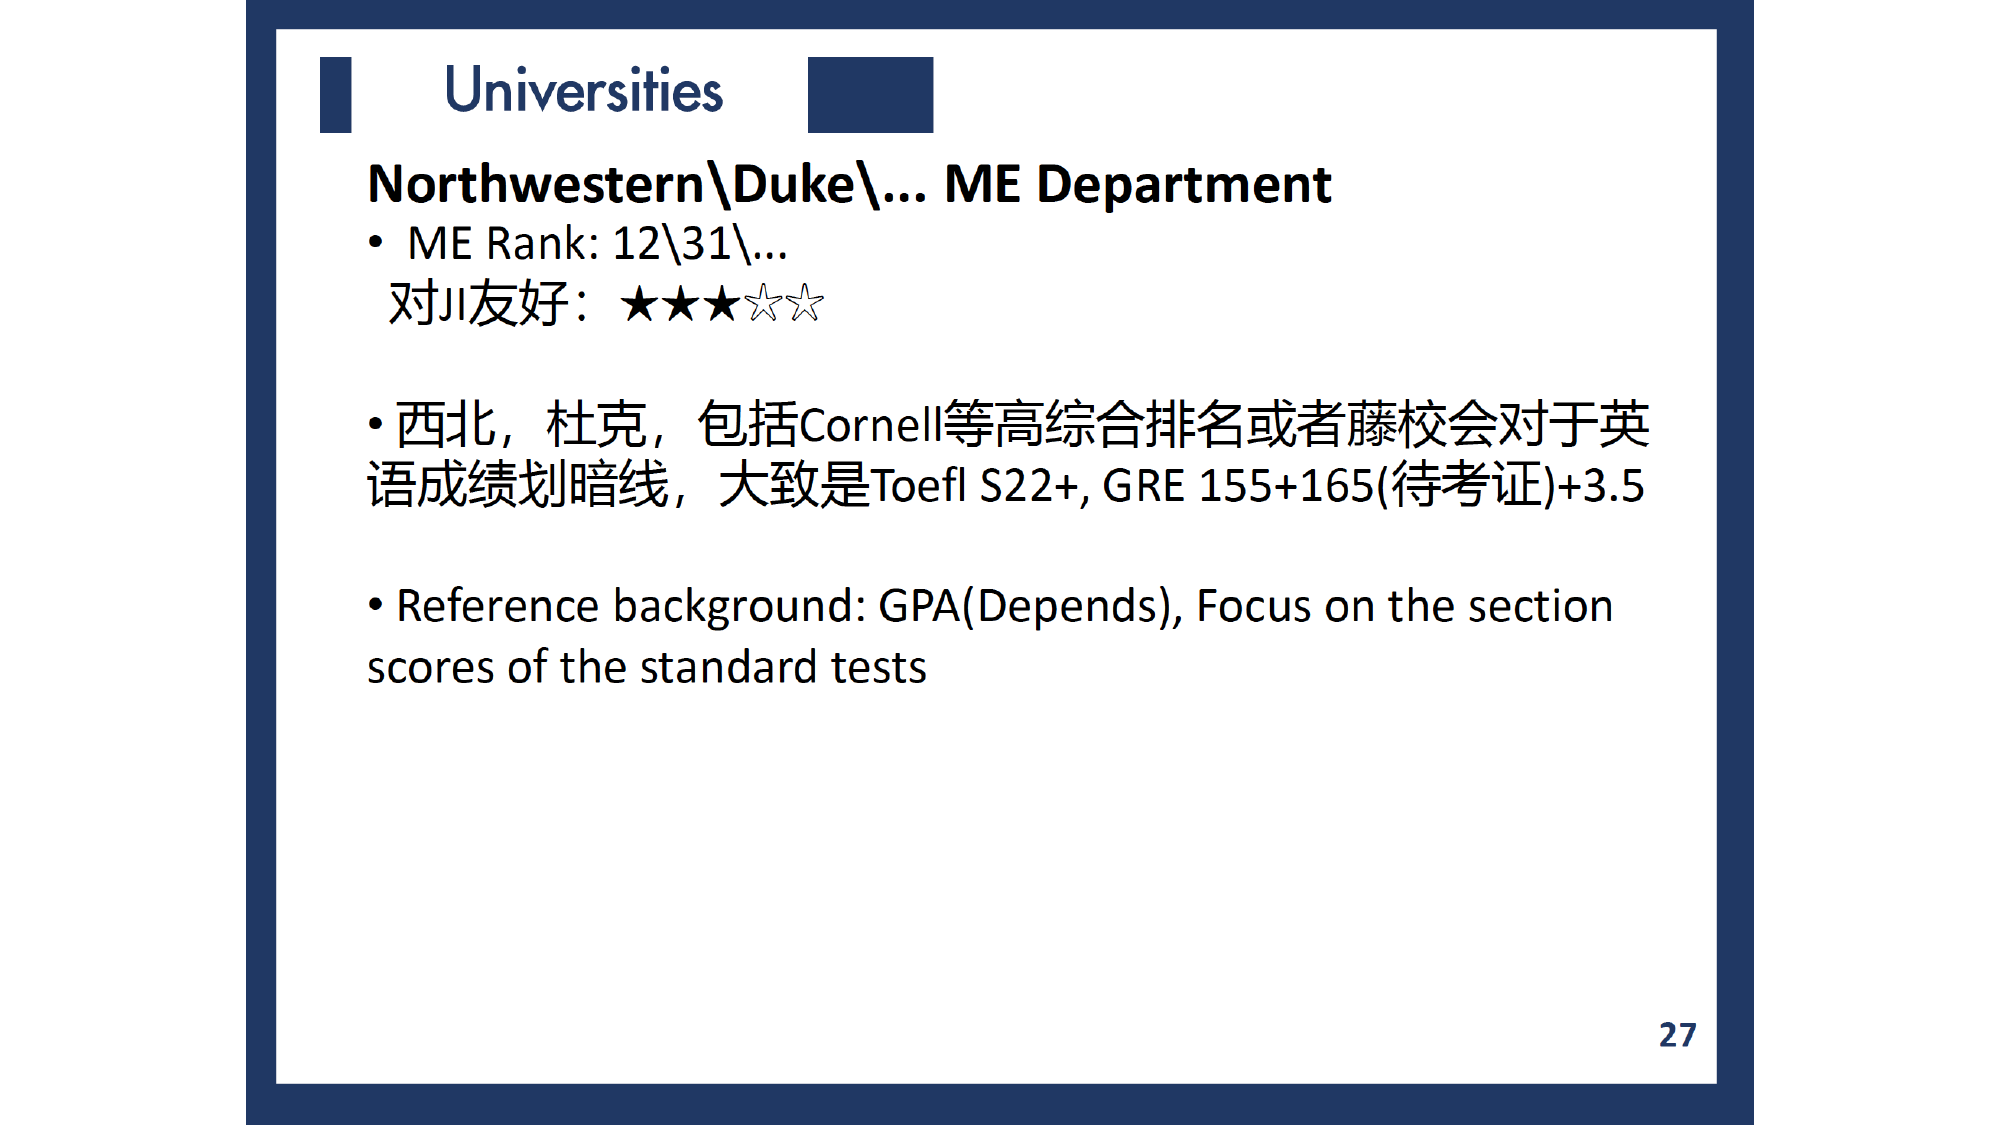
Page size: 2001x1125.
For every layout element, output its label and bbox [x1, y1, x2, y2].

picture [246, 0, 1754, 1125]
